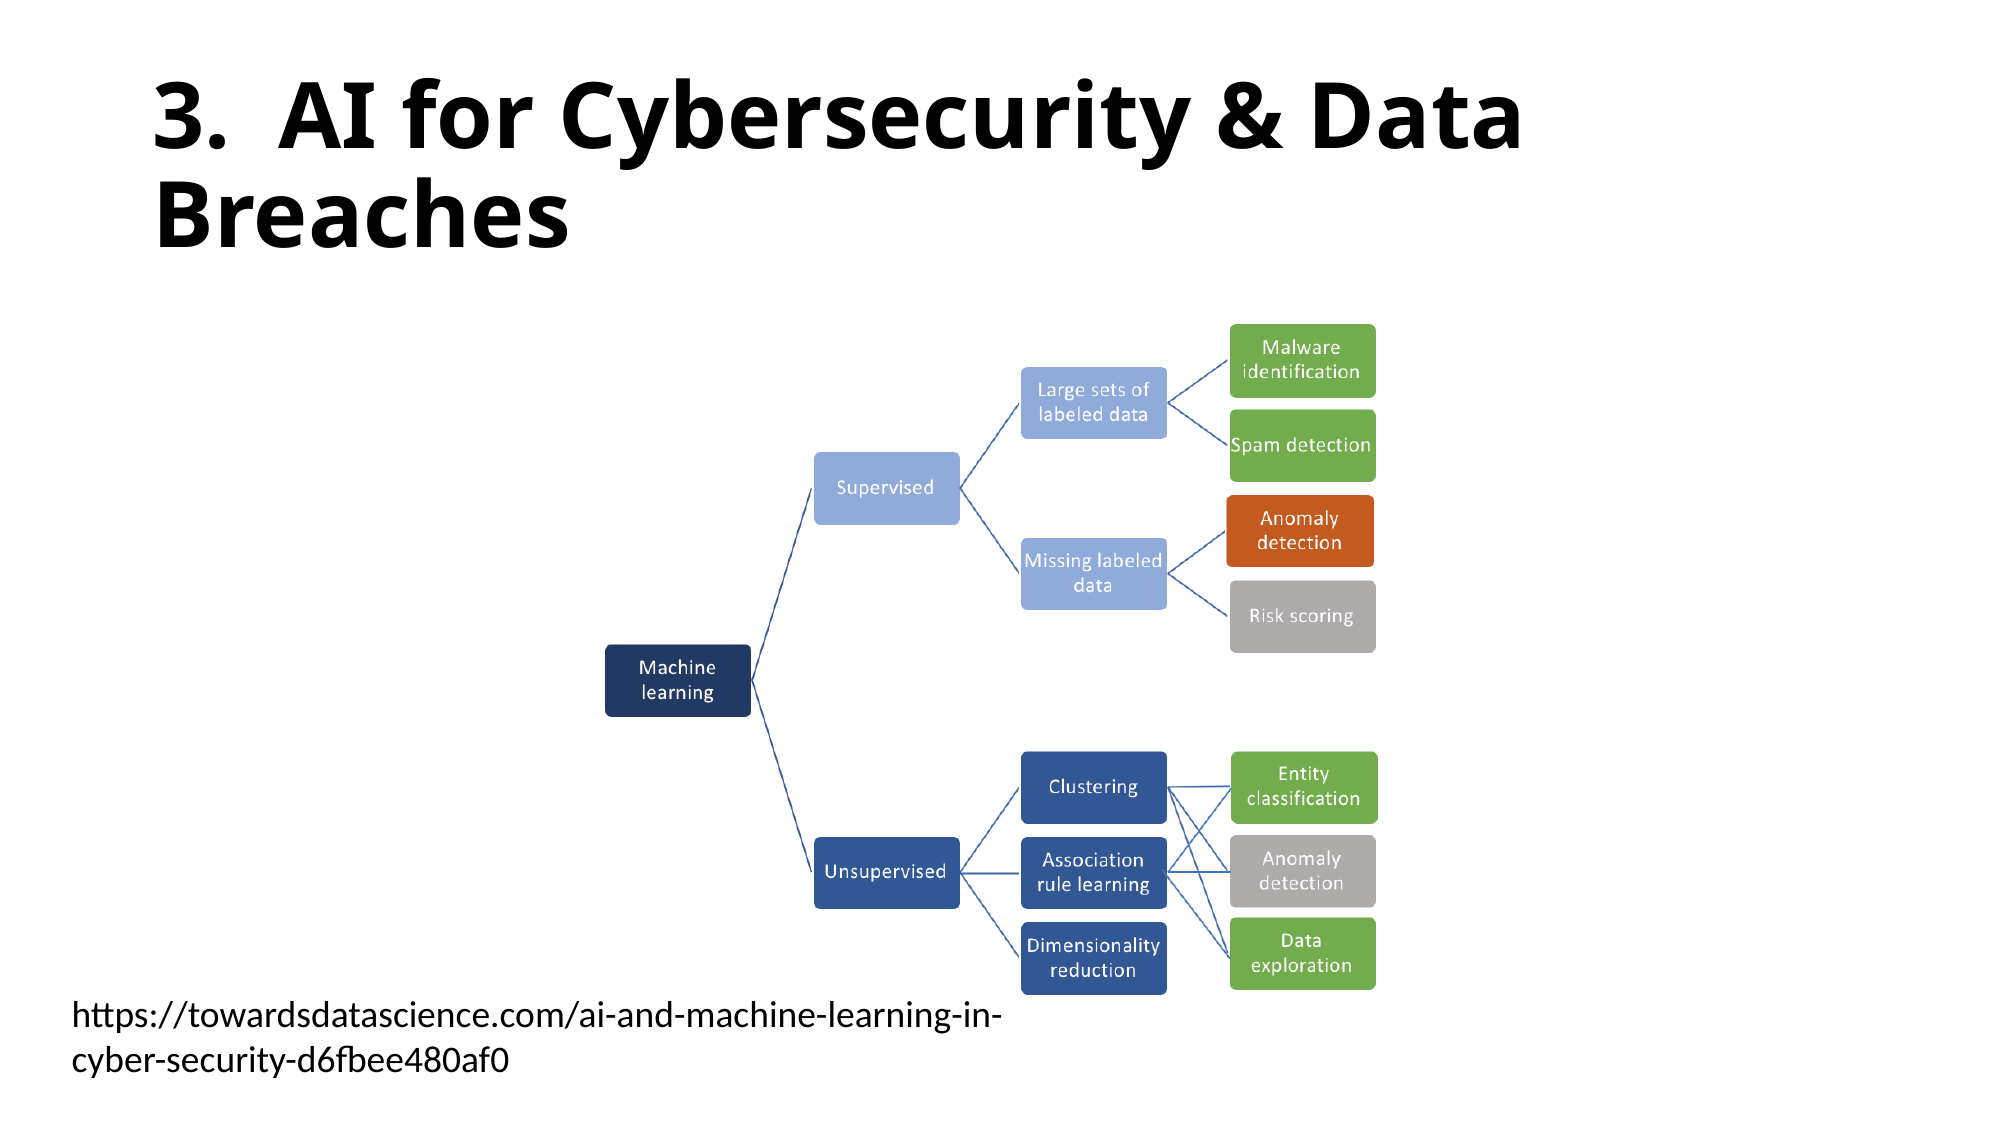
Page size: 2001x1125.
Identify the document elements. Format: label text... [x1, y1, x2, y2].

title 3. AI for Cybersecurity & Data Breaches [137, 59, 1863, 278]
text_box https://towardsdatascience.com/ai-and-machine-learning-in-cyber-security-d6fbee480af0 [56, 982, 1057, 1088]
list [580, 299, 1420, 1014]
